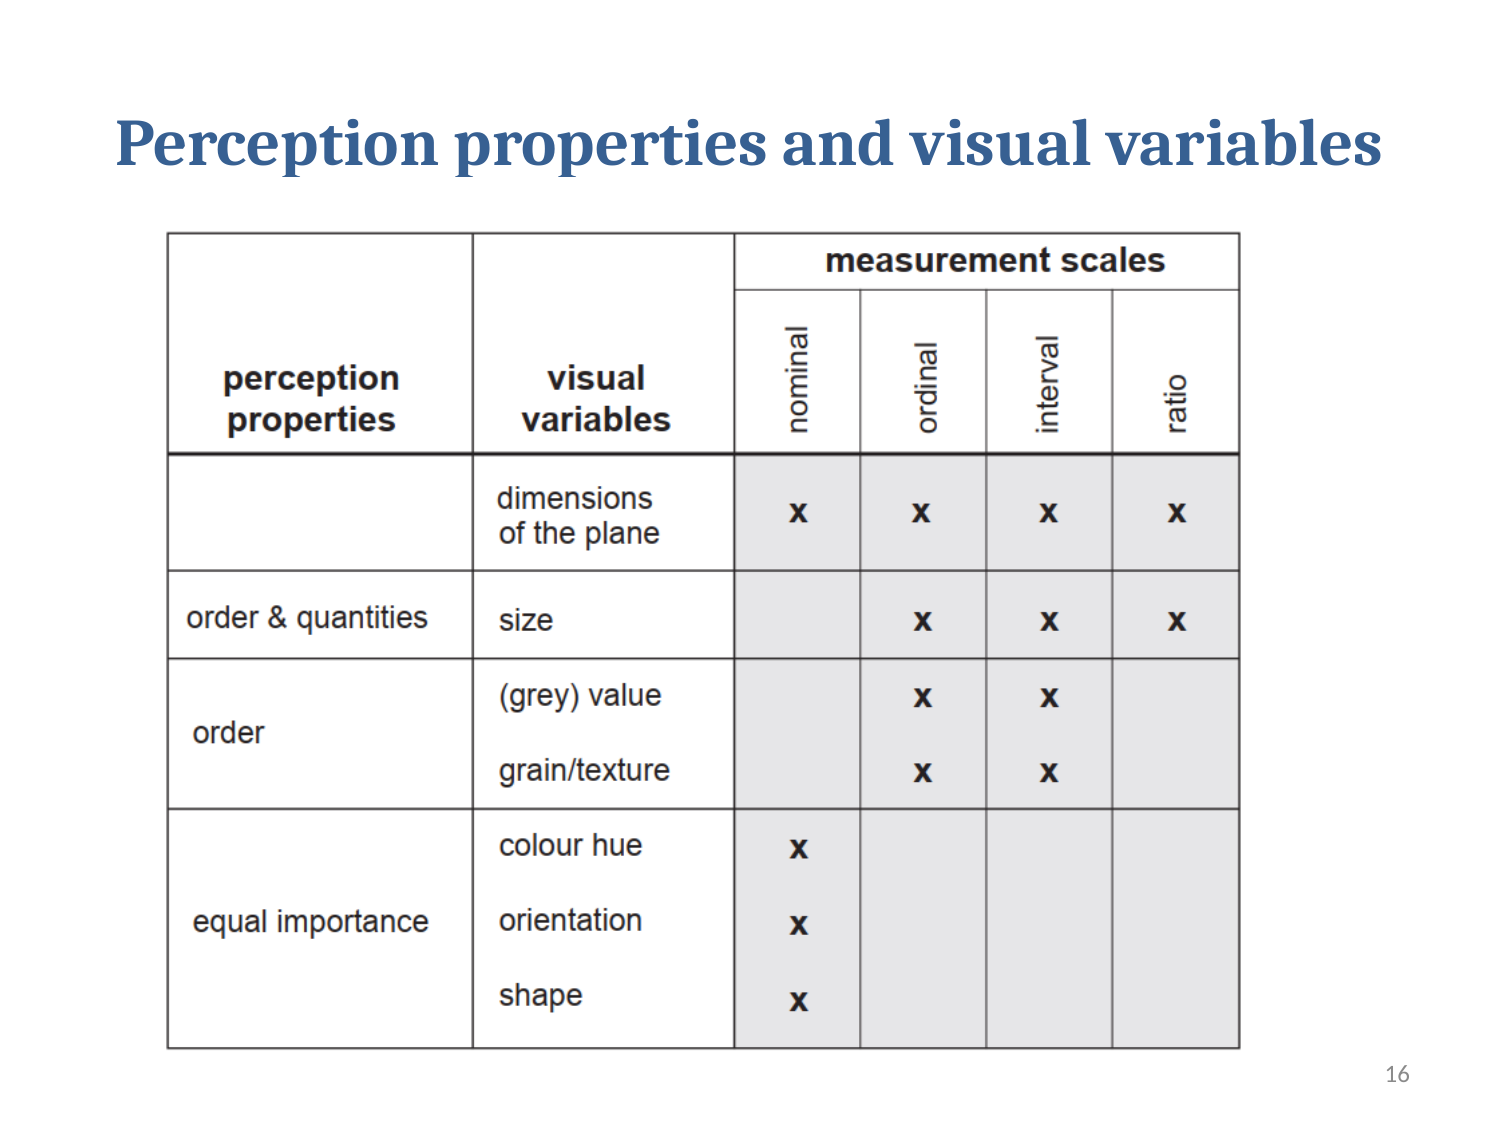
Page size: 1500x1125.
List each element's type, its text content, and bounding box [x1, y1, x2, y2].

picture [124, 177, 1313, 1101]
title Perception properties and visual variables [75, 45, 1425, 233]
slide_number 16 [1316, 1042, 1425, 1103]
